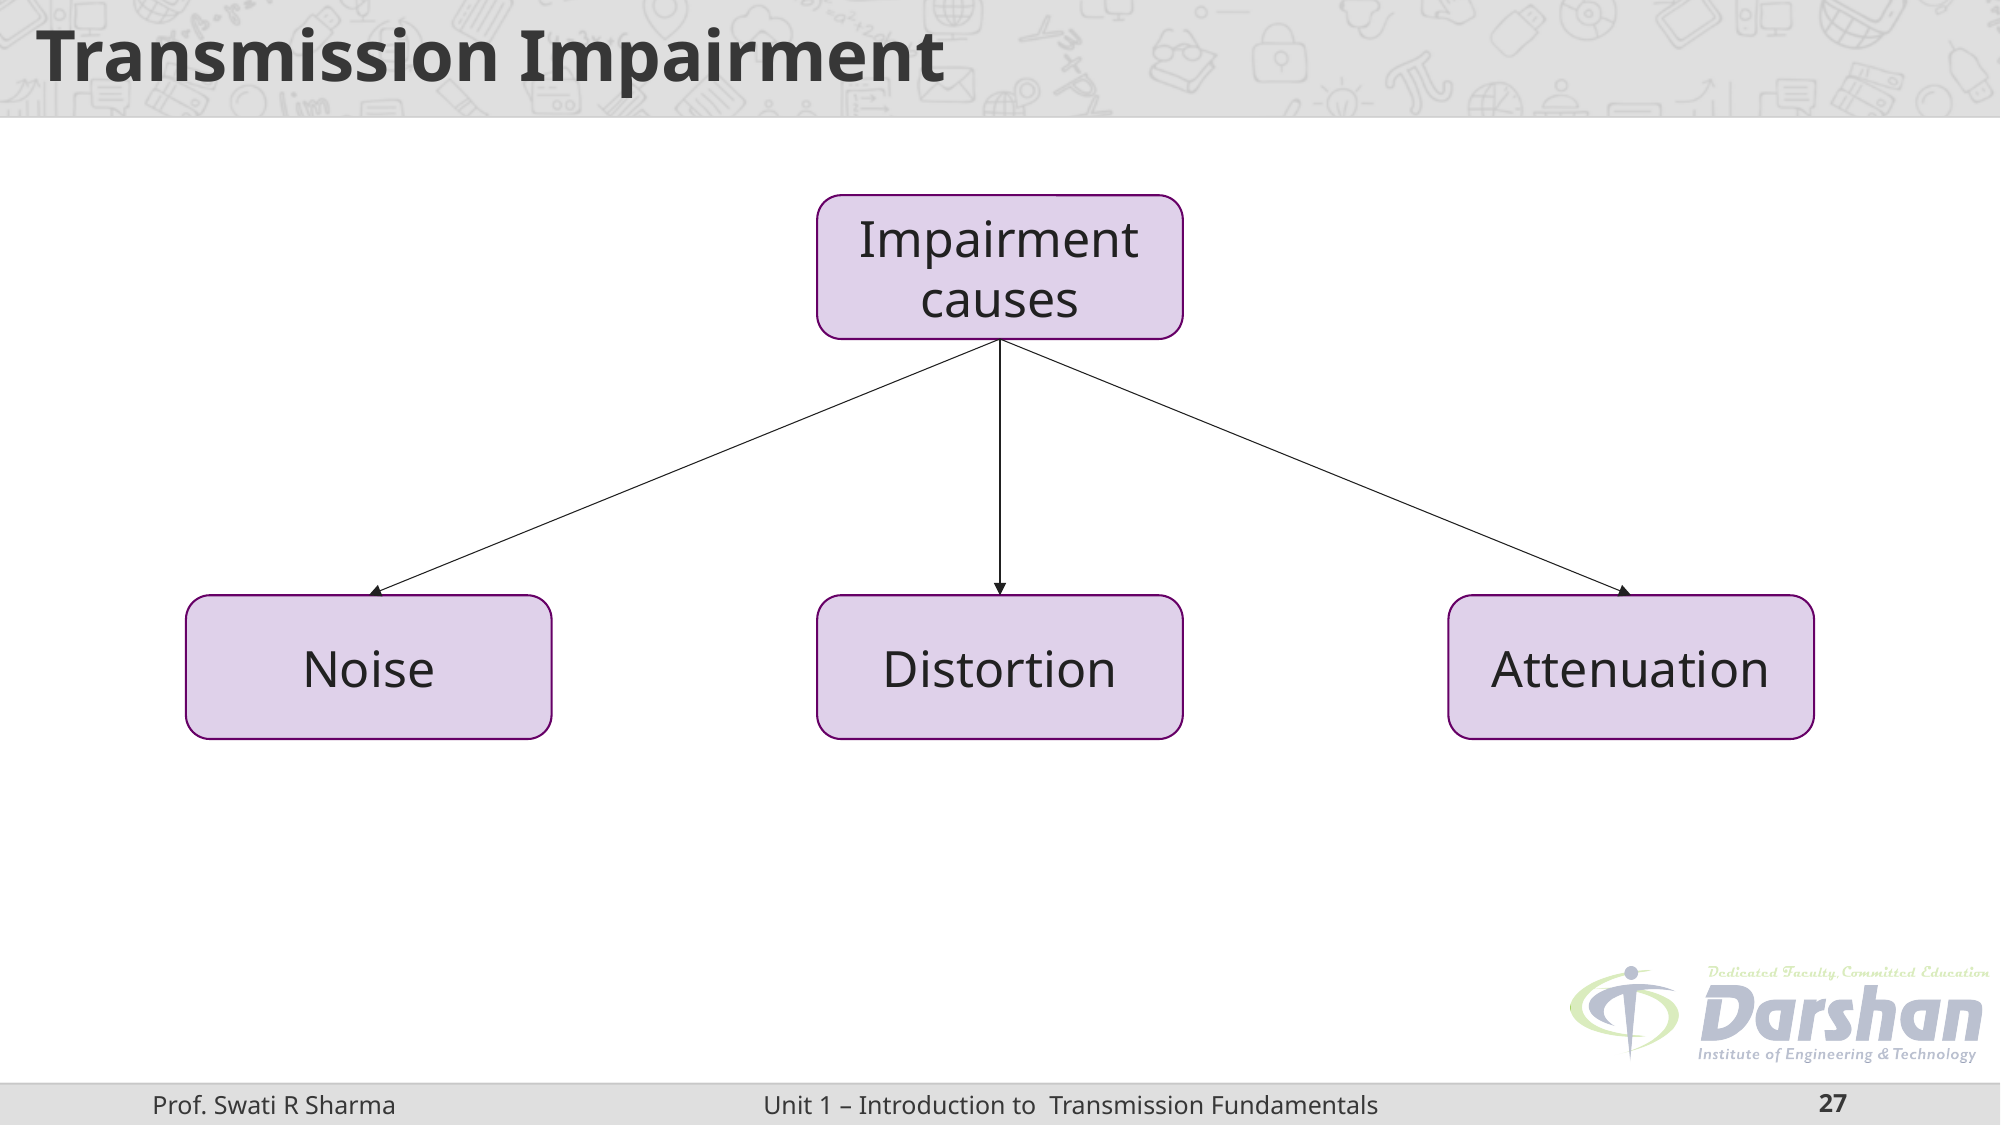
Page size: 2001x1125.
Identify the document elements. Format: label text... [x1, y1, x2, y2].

text_box Distortion [816, 596, 1184, 741]
text_box Noise [184, 594, 553, 741]
text_box Impairment causes [816, 194, 1184, 339]
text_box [999, 339, 1632, 596]
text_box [368, 339, 999, 596]
title Transmission Impairment [0, 0, 2000, 117]
text_box Attenuation [1447, 594, 1816, 741]
